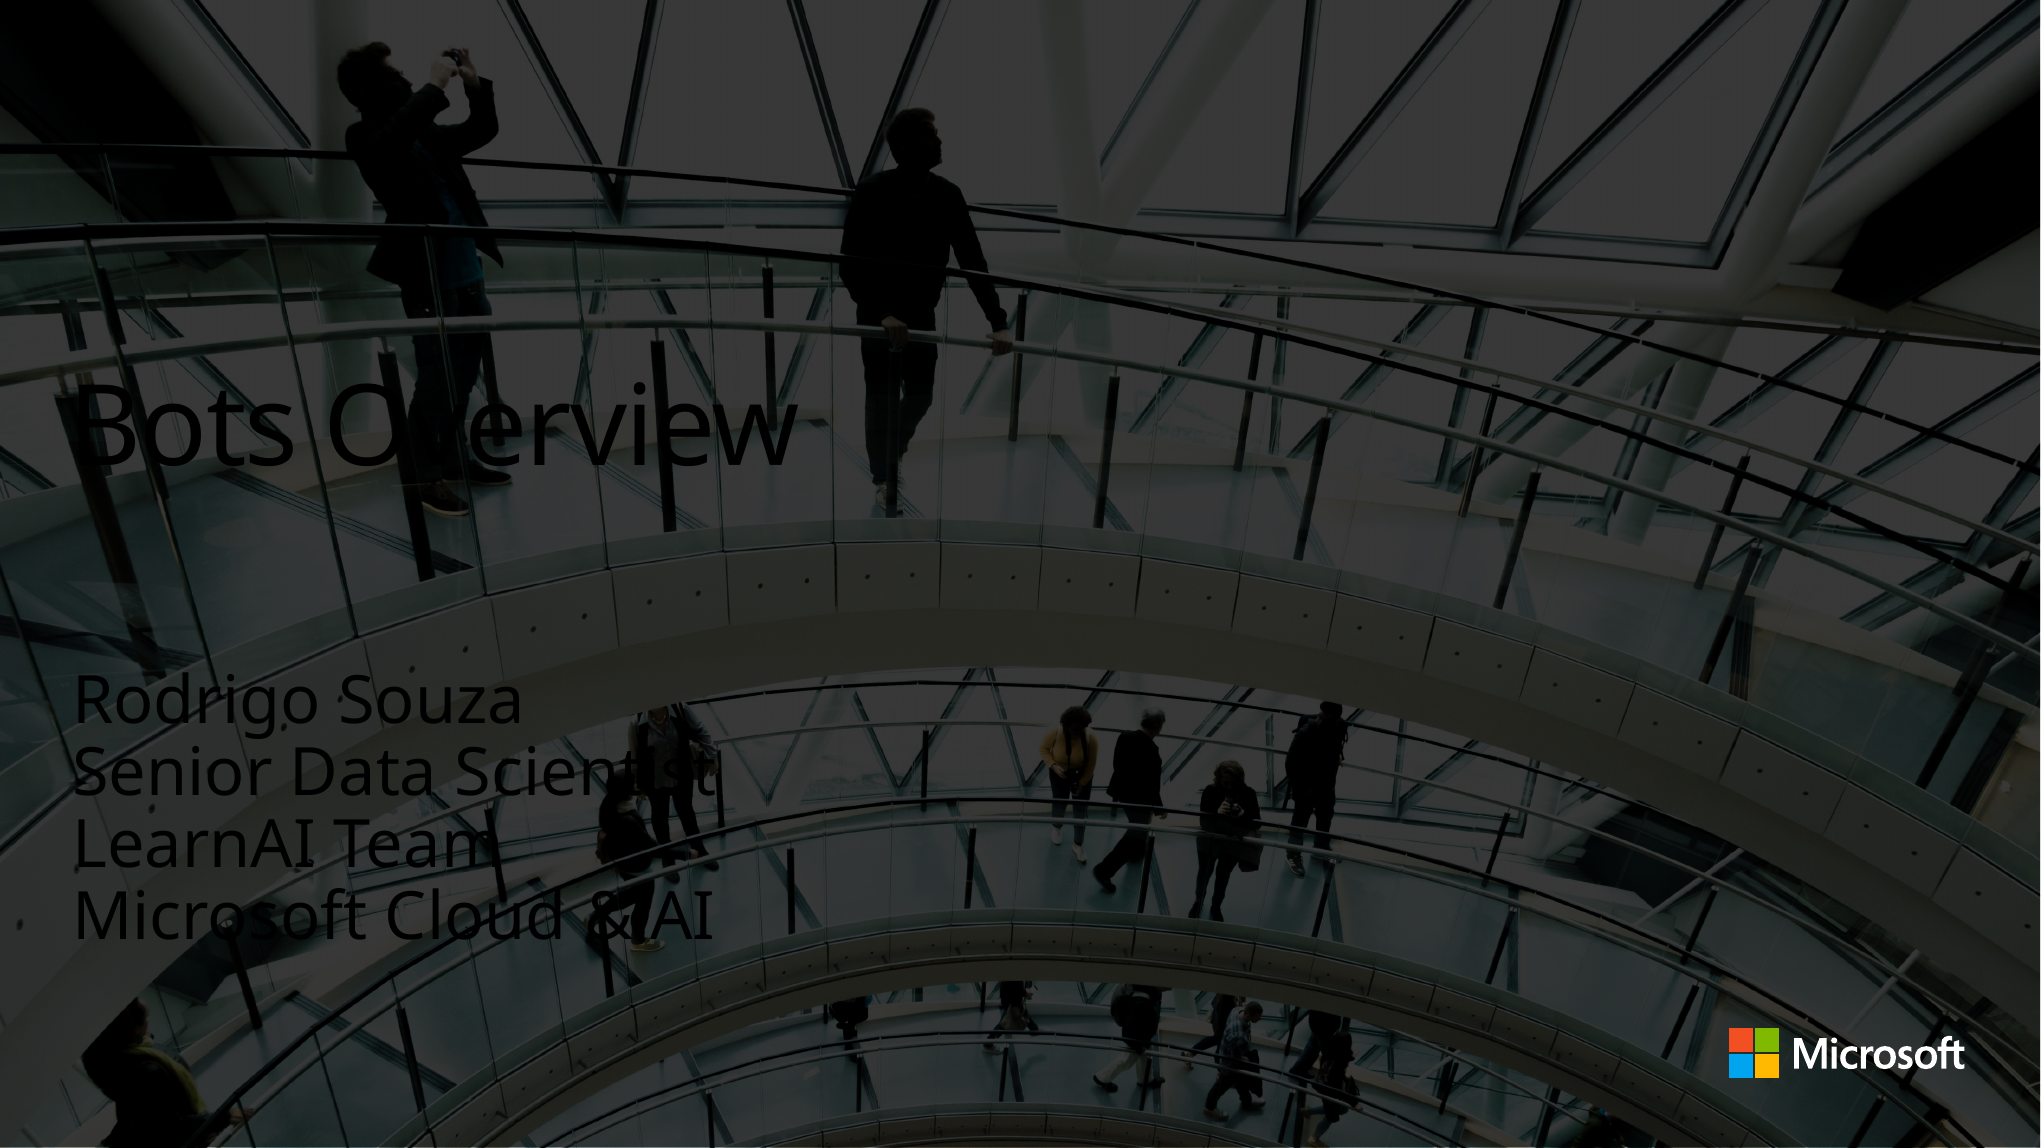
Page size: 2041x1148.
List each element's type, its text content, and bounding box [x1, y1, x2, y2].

list Rodrigo Souza Senior Data Scientist LearnAI Team Microsoft Cloud & AI [45, 648, 796, 929]
title Bots Overview [45, 352, 968, 500]
picture [0, 0, 2041, 1148]
